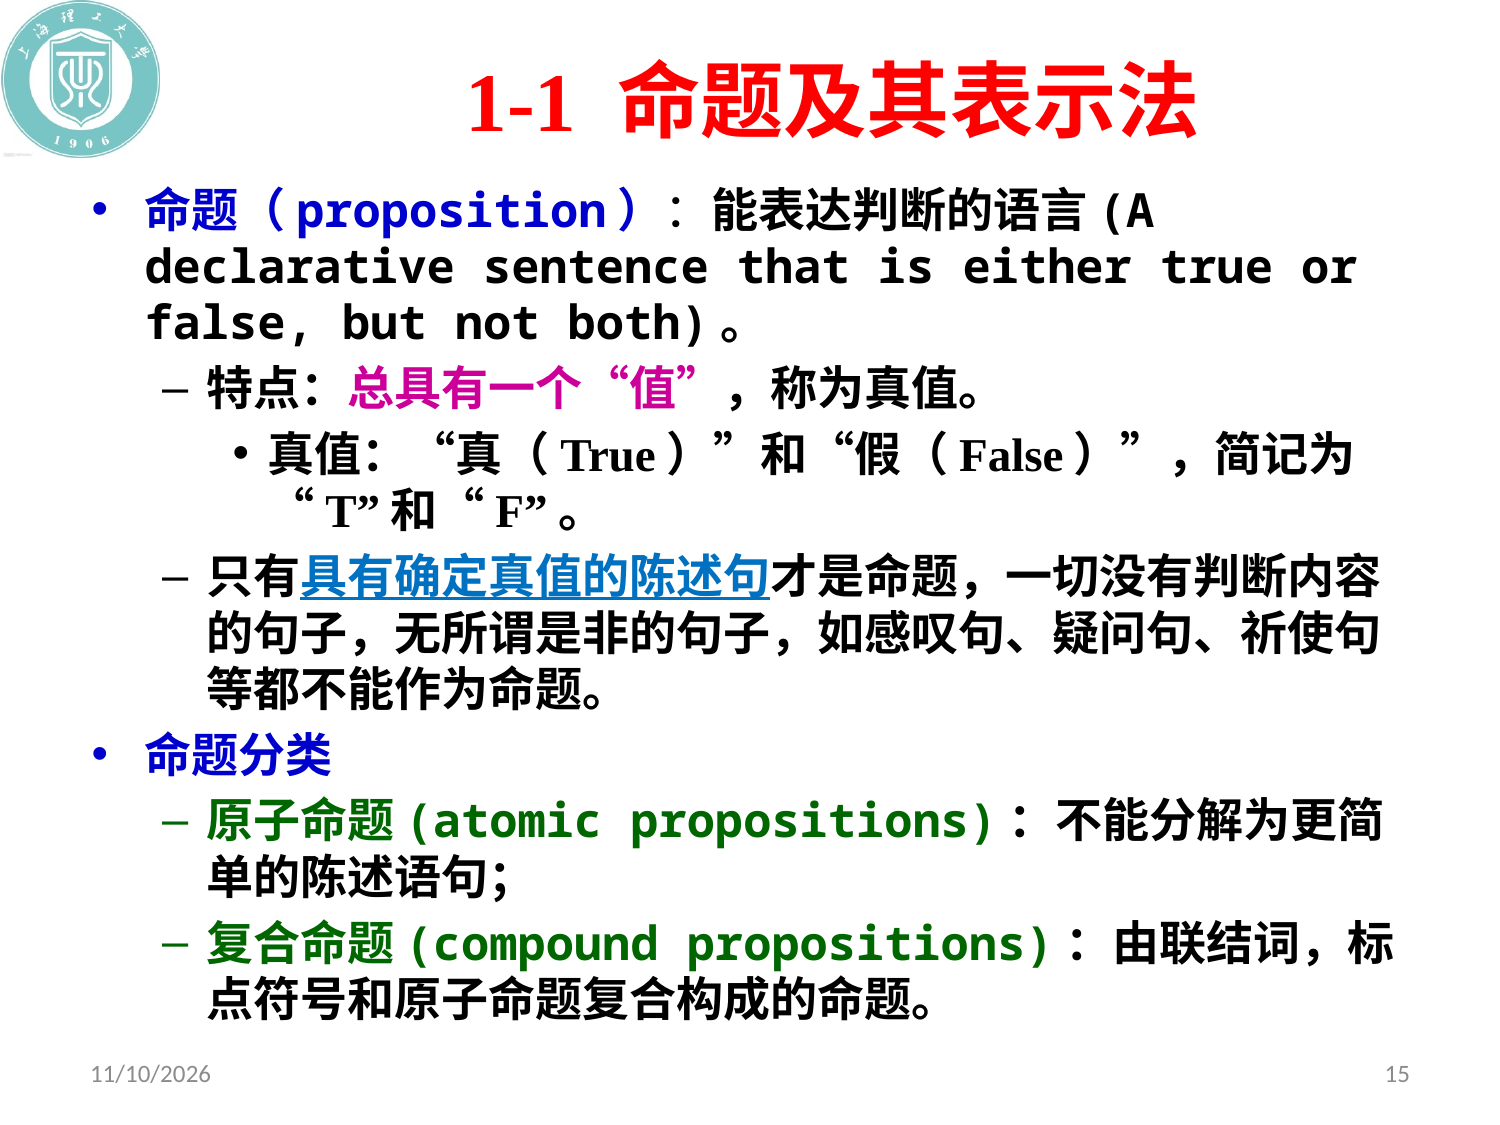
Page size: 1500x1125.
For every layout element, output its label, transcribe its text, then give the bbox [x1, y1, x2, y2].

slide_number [75, 1042, 425, 1103]
picture [1, 0, 160, 158]
title 1-1 命题及其表示法 [195, 11, 1471, 185]
list 命题（proposition）：能表达判断的语言(A declarative sentence that is either true or false, but not both)。 特点：总具有一个“值”，称为真值。 真值：“真（True）”和“假（False）”，简记为“T”和“F”。 只有具有确定真值的陈述句才是命题，一切没有判断内容的句子，无所谓是非的句子，如感叹句、疑问句、祈使句等都不能作为命题。 命题分类 原子命题(atomic propositions)：不能分解为更简单的陈述语句； 复合命题(compound propositions)：由联结词，标点符号和原子命题复合构成的命题。 [76, 172, 1427, 1035]
slide_number 15 [1074, 1042, 1425, 1103]
